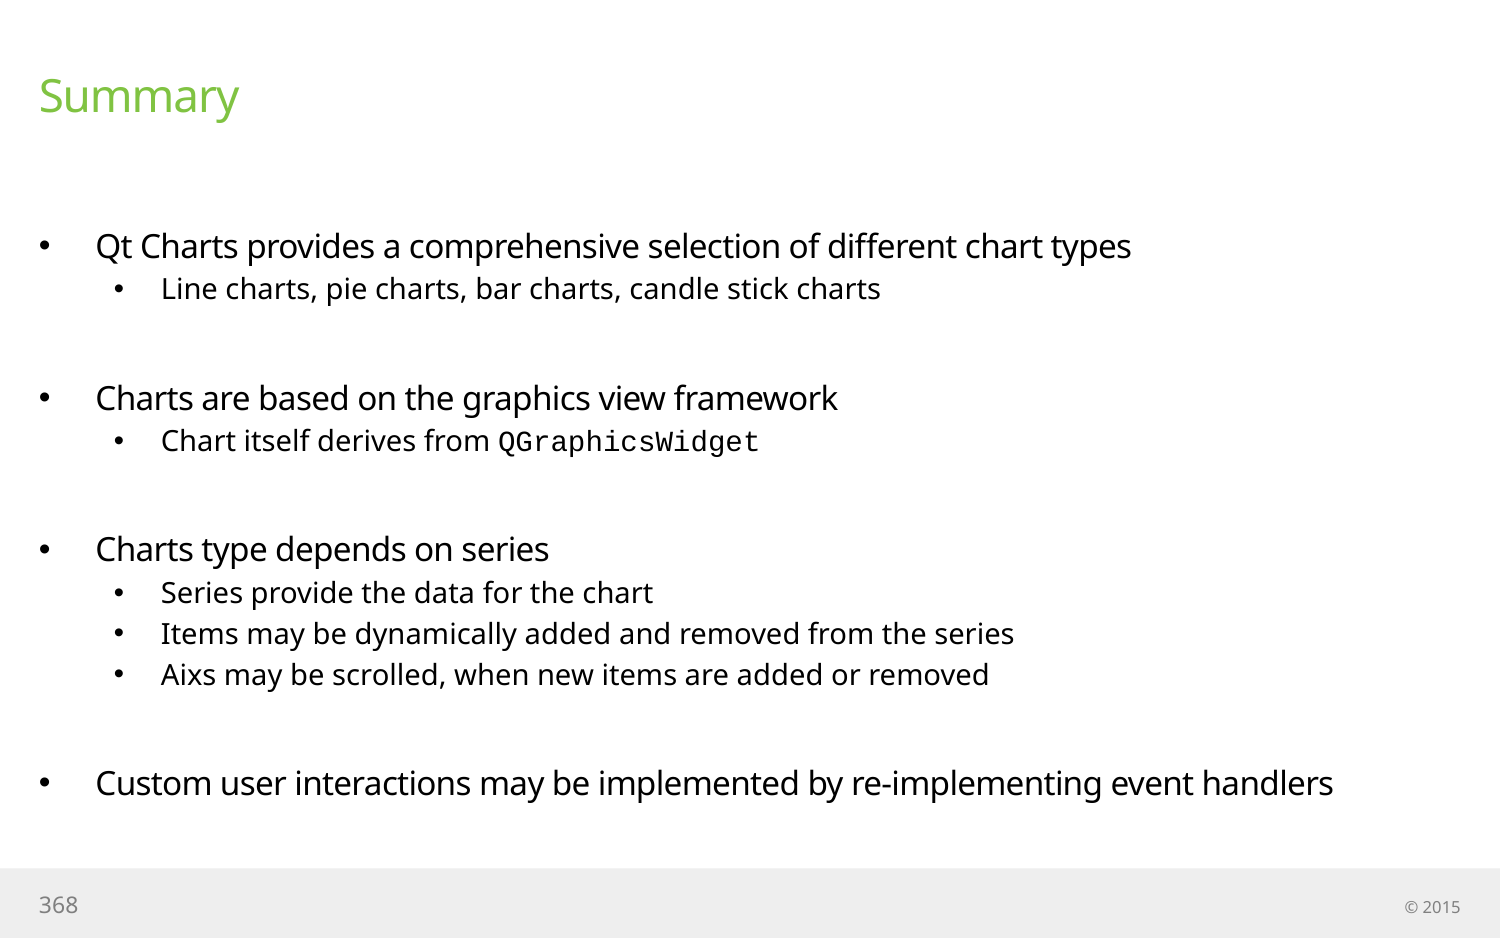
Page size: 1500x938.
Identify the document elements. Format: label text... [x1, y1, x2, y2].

footer © 2015 [1188, 896, 1461, 917]
slide_number 368 [39, 892, 410, 921]
list Qt Charts provides a comprehensive selection of different chart types Line charts, pie charts, bar charts, candle stick charts Charts are based on the graphics view framework Chart itself derives from QGraphicsWidget Charts type depends on series Series provide the data for the chart Items may be dynamically added and removed from the series Aixs may be scrolled, when new items are added or removed Custom user interactions may be implemented by re-implementing event handlers [39, 224, 1471, 846]
title Summary [39, 66, 1052, 195]
